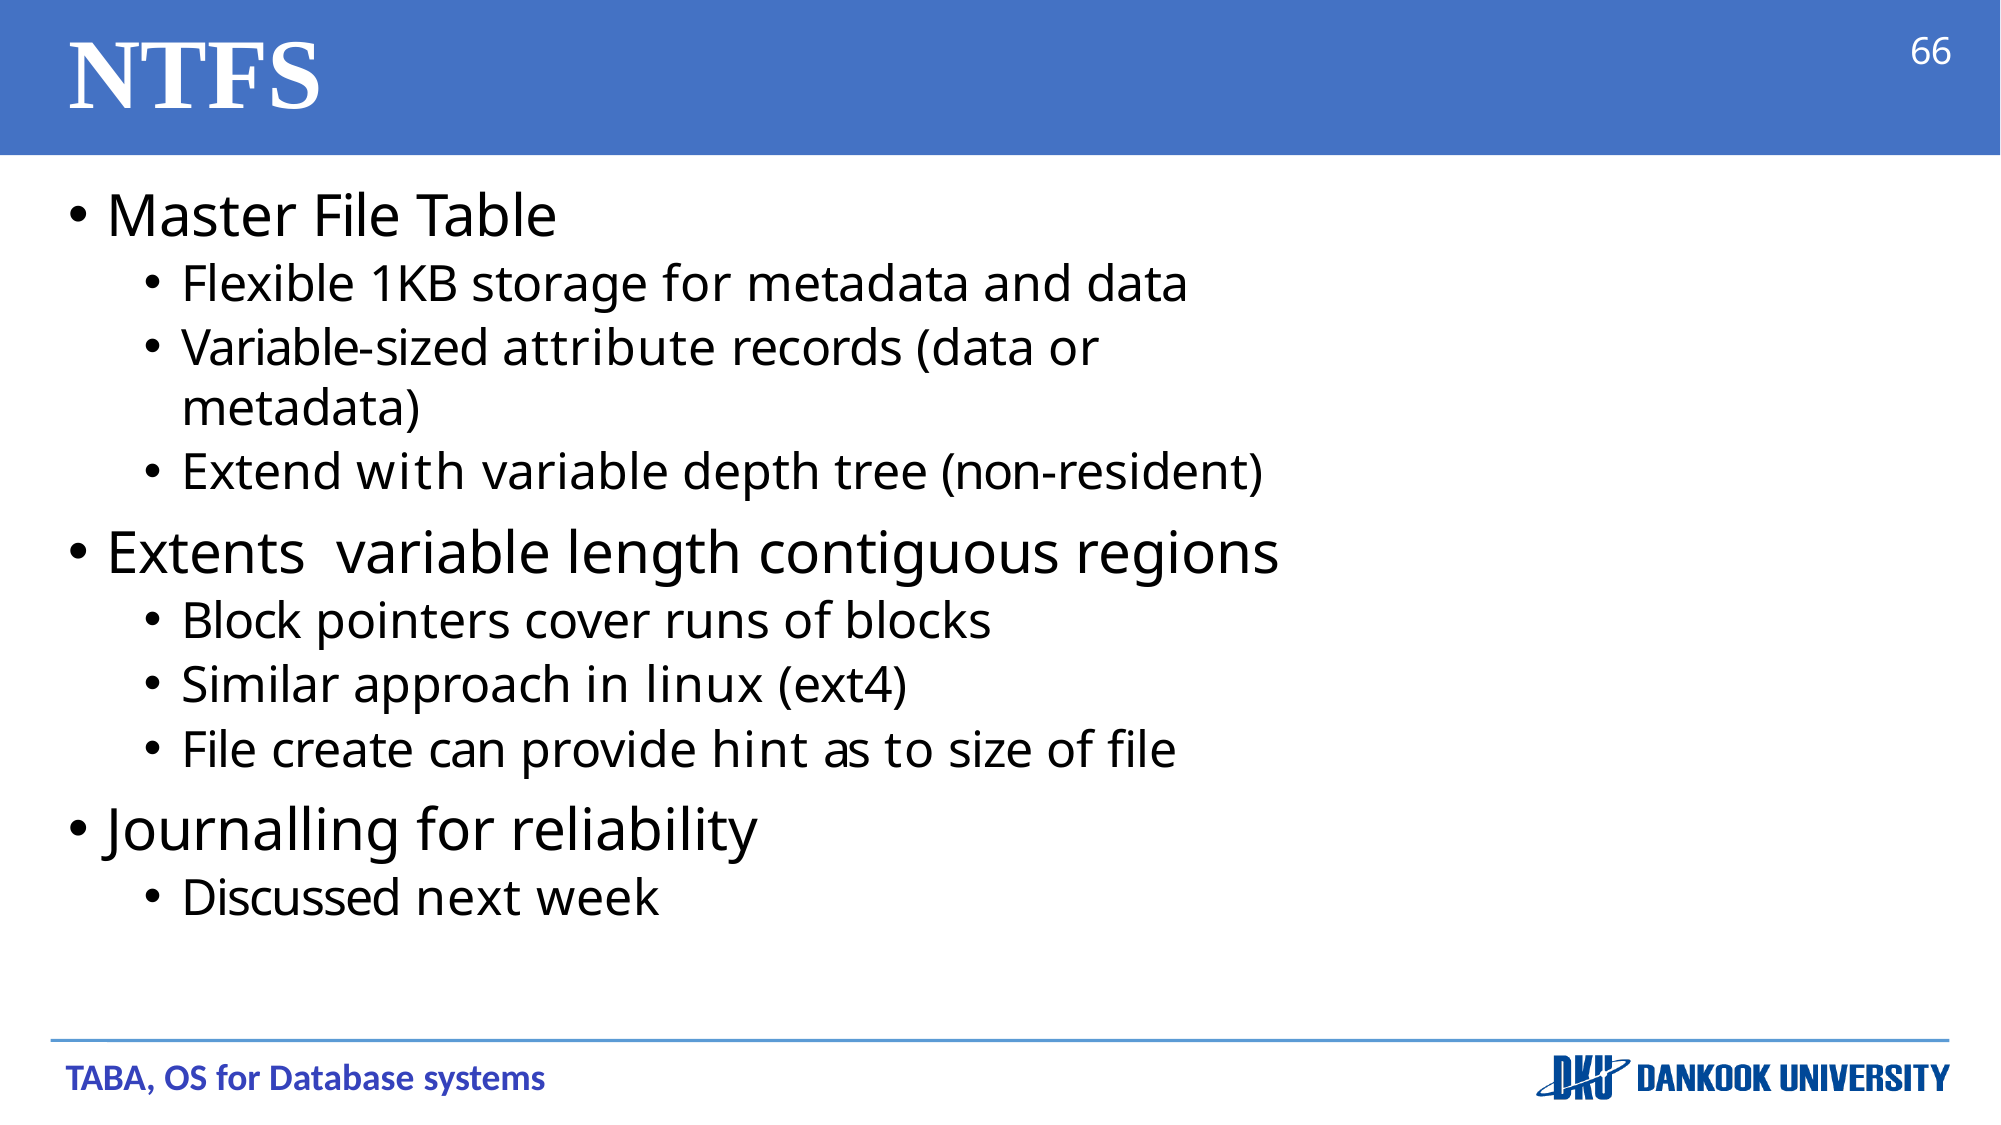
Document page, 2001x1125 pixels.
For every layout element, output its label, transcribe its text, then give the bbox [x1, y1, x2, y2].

picture [1536, 1055, 1950, 1100]
title NTFS [66, 6, 1826, 197]
text_box Master File Table Flexible 1KB storage for metadata and data Variable-sized attribute records (data or metadata) Extend with variable depth tree (non-resident) Extents ­ variable length contiguous regions Block pointers cover runs of blocks Similar approach in linux (ext4) File create can provide hint as to size of file Journalling for reliability Discussed next week [66, 176, 1351, 925]
text_box 66 [1907, 24, 1956, 72]
footer TABA, OS for Database systems [63, 1052, 550, 1125]
